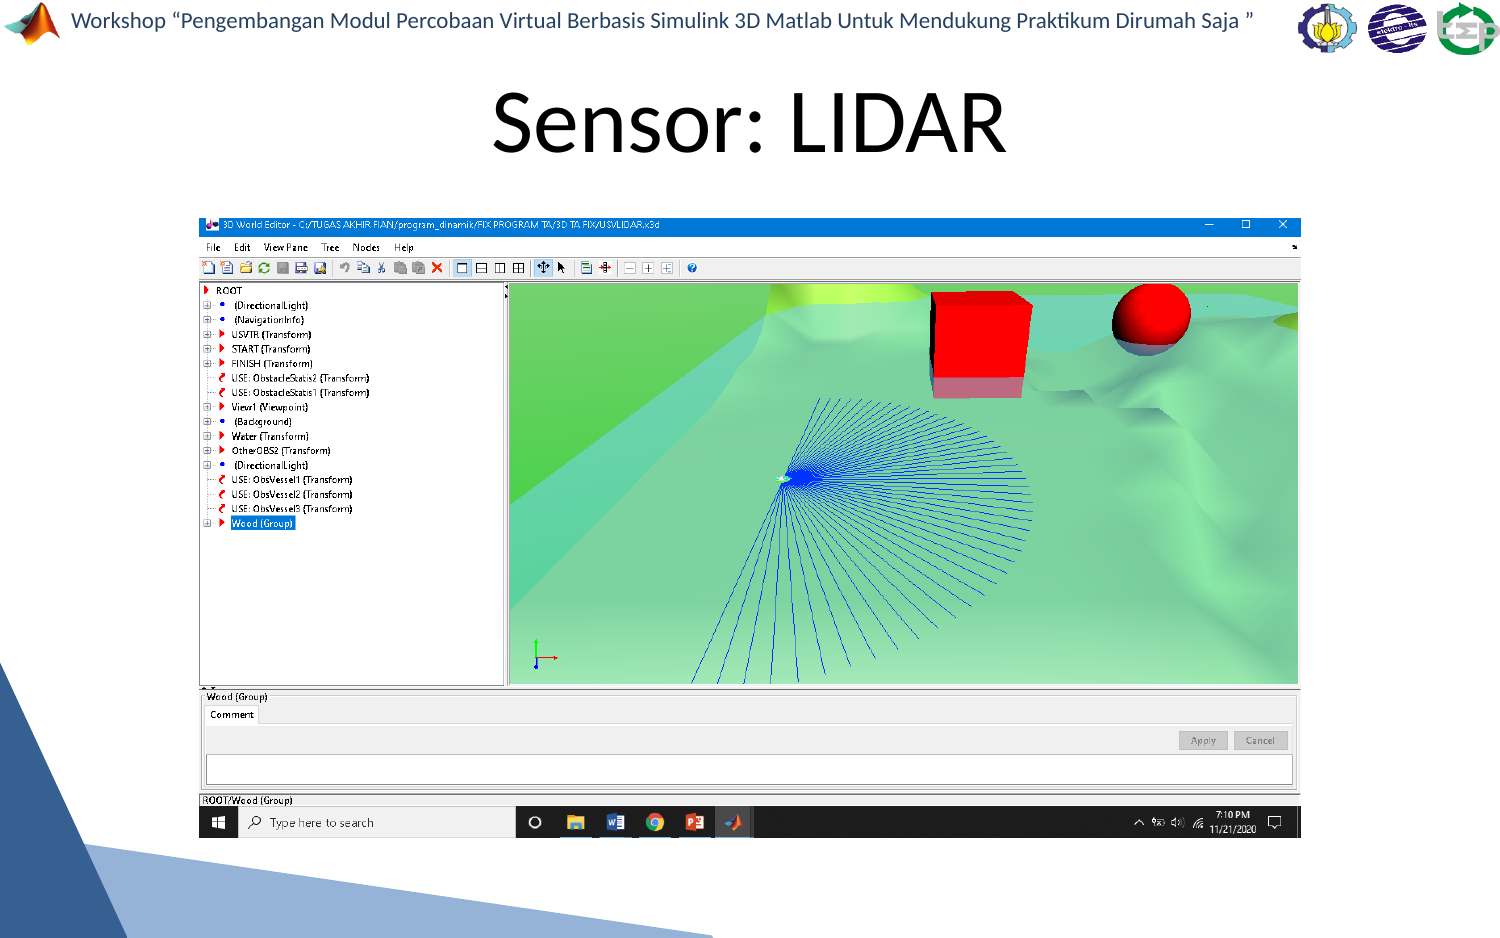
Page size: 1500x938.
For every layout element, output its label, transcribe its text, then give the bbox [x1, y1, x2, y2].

picture [3, 2, 60, 45]
title Sensor: LIDAR [75, 37, 1425, 194]
picture [1365, 2, 1429, 54]
picture [1294, 0, 1360, 37]
picture [1437, 2, 1500, 55]
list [199, 218, 1301, 838]
